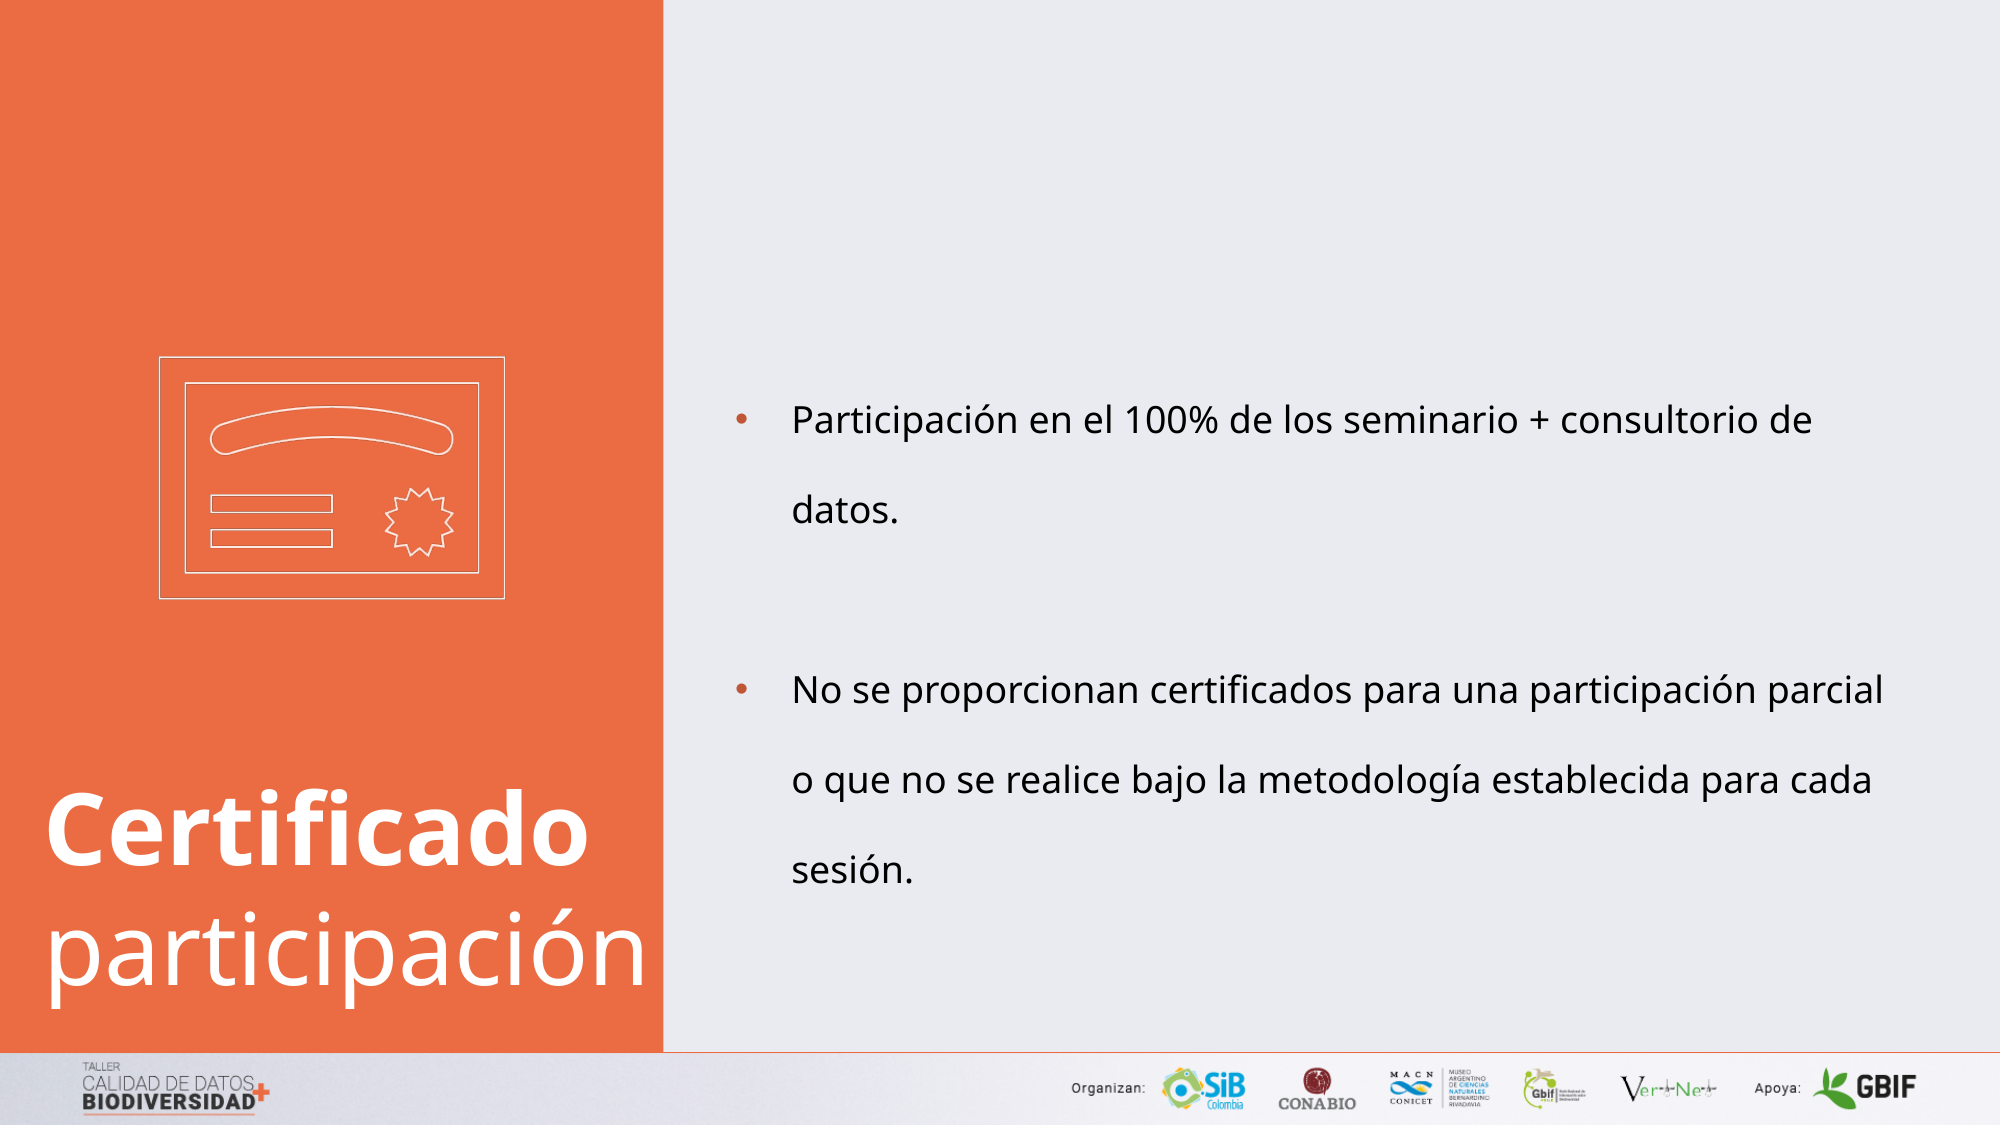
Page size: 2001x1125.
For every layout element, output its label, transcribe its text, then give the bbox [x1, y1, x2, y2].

picture [124, 271, 539, 686]
text_box Participación en el 100% de los seminario + consultorio de datos. No se proporcionan certificados para una participación parcial o que no se realice bajo la metodología establecida para cada sesión. [720, 343, 1931, 899]
text_box [0, 0, 664, 1050]
picture [0, 1051, 2000, 1125]
text_box Certificado participación [28, 757, 692, 1013]
